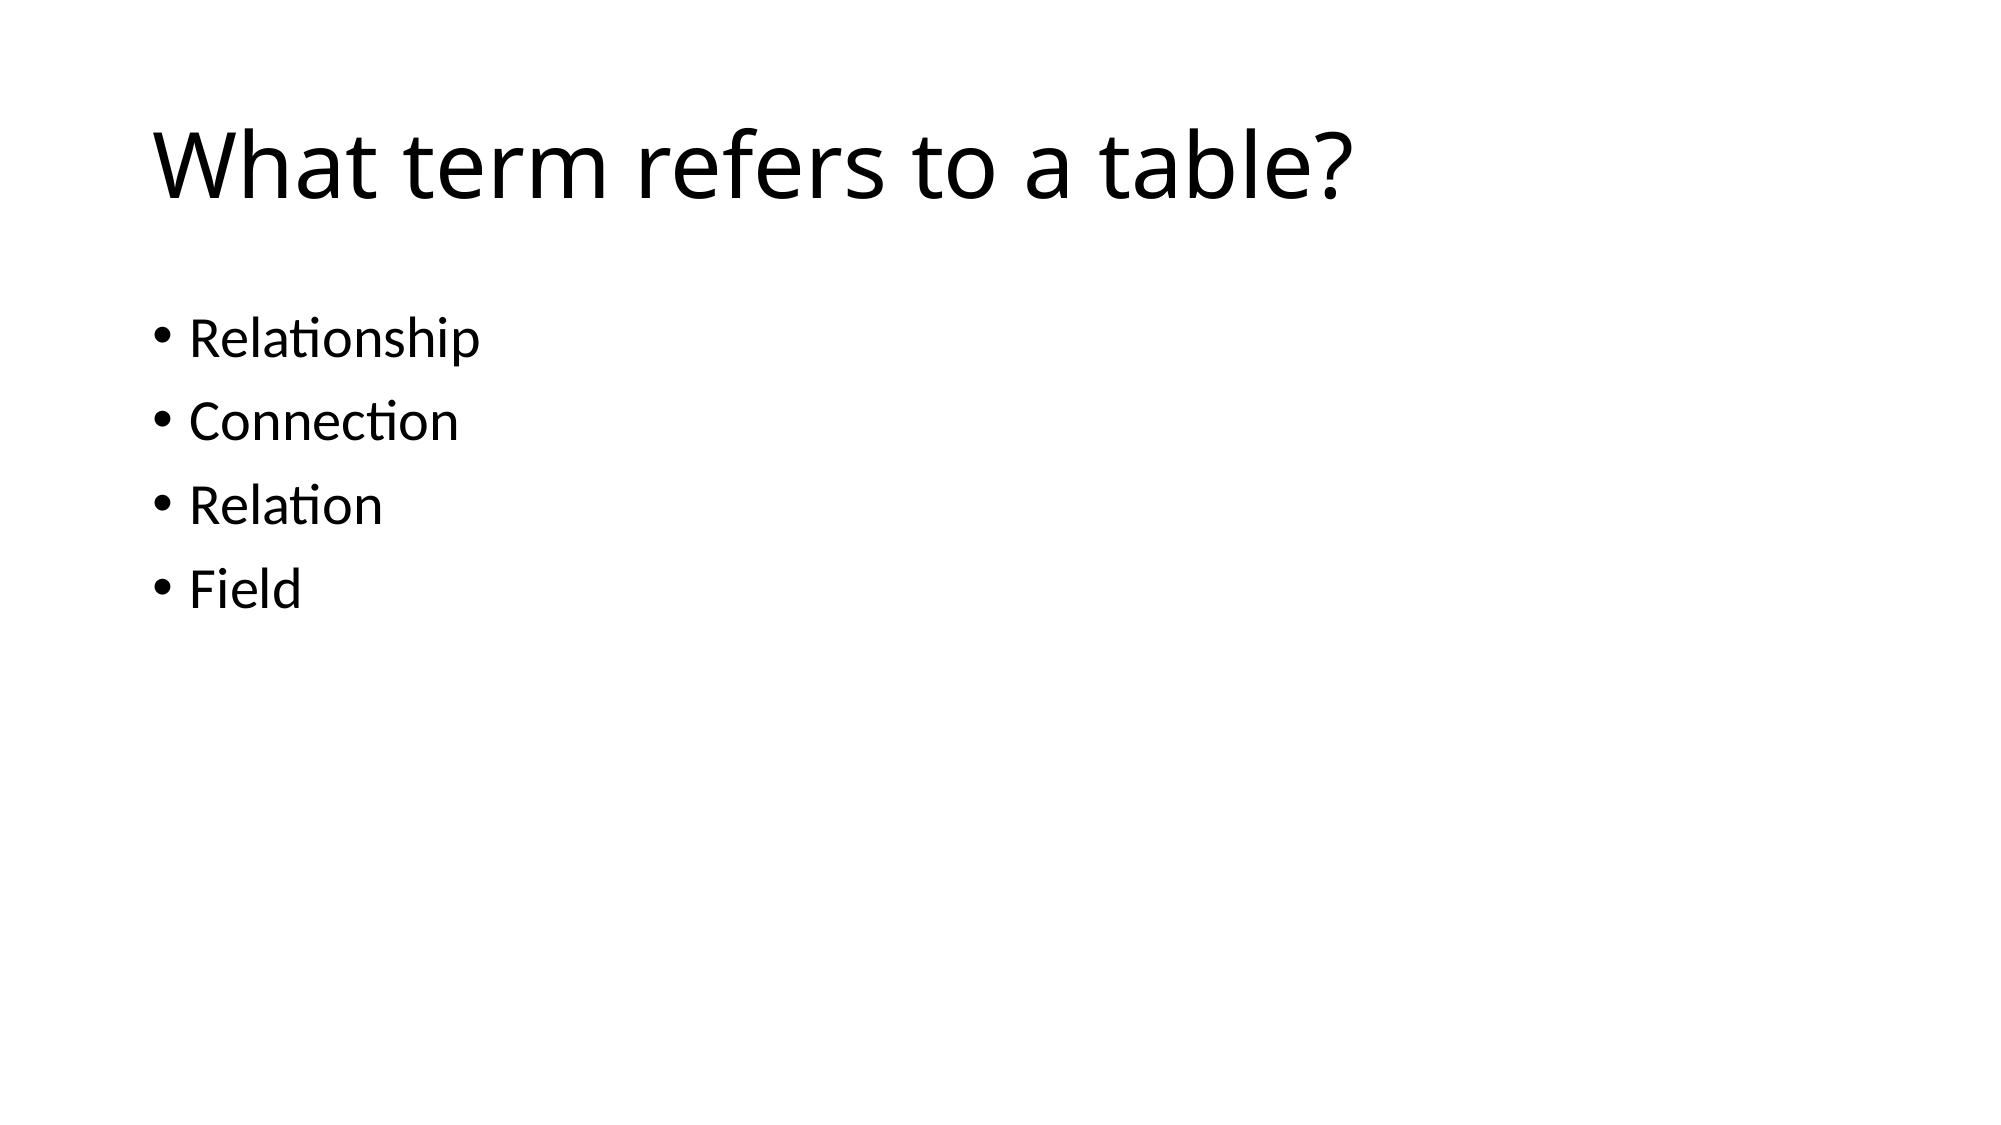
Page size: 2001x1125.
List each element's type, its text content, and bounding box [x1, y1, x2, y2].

list Relationship Connection Relation Field [137, 299, 1863, 1014]
title What term refers to a table? [137, 59, 1863, 278]
